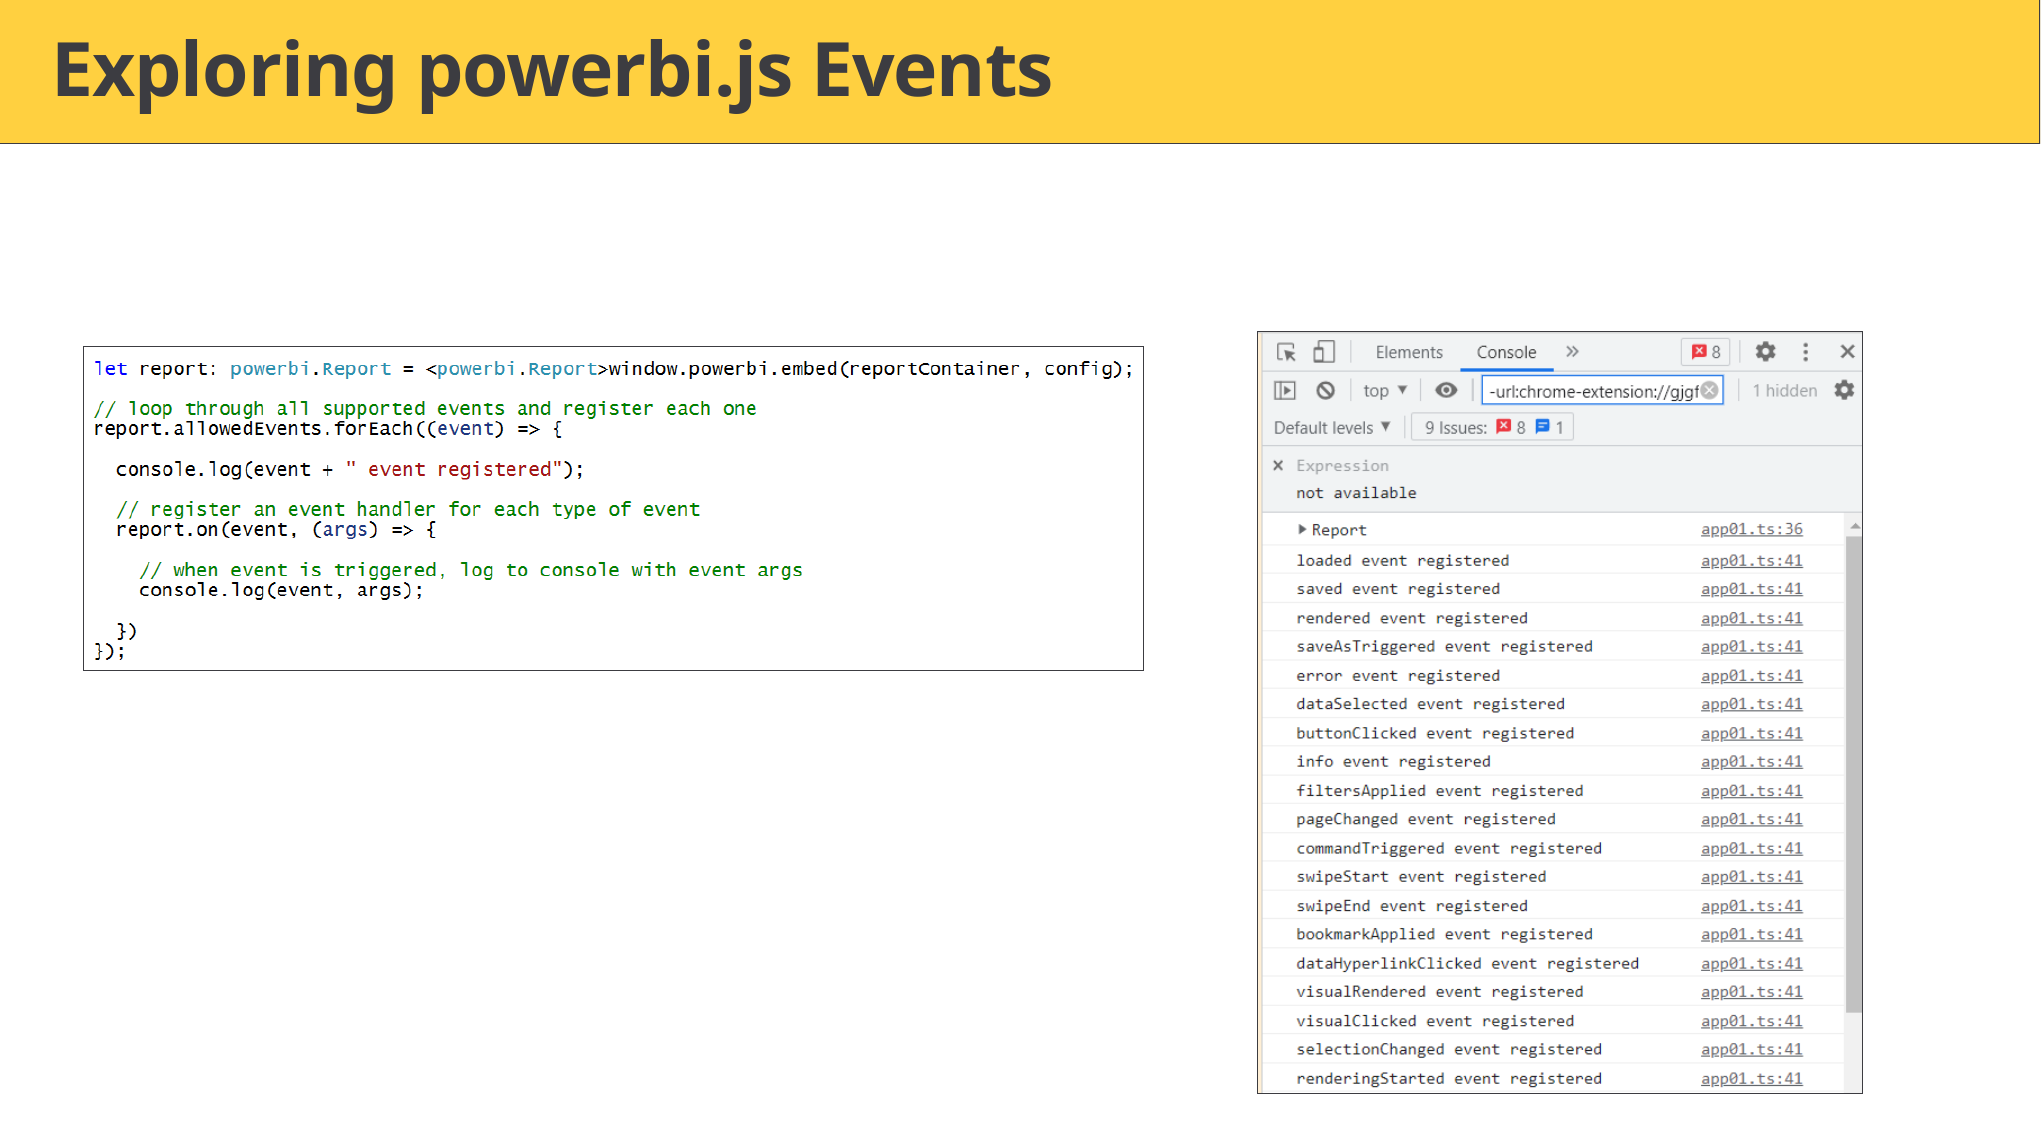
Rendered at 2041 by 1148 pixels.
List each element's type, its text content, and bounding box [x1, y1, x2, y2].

picture [82, 345, 1144, 671]
picture [1257, 330, 1863, 1094]
title Exploring powerbi.js Events [51, 31, 1988, 113]
